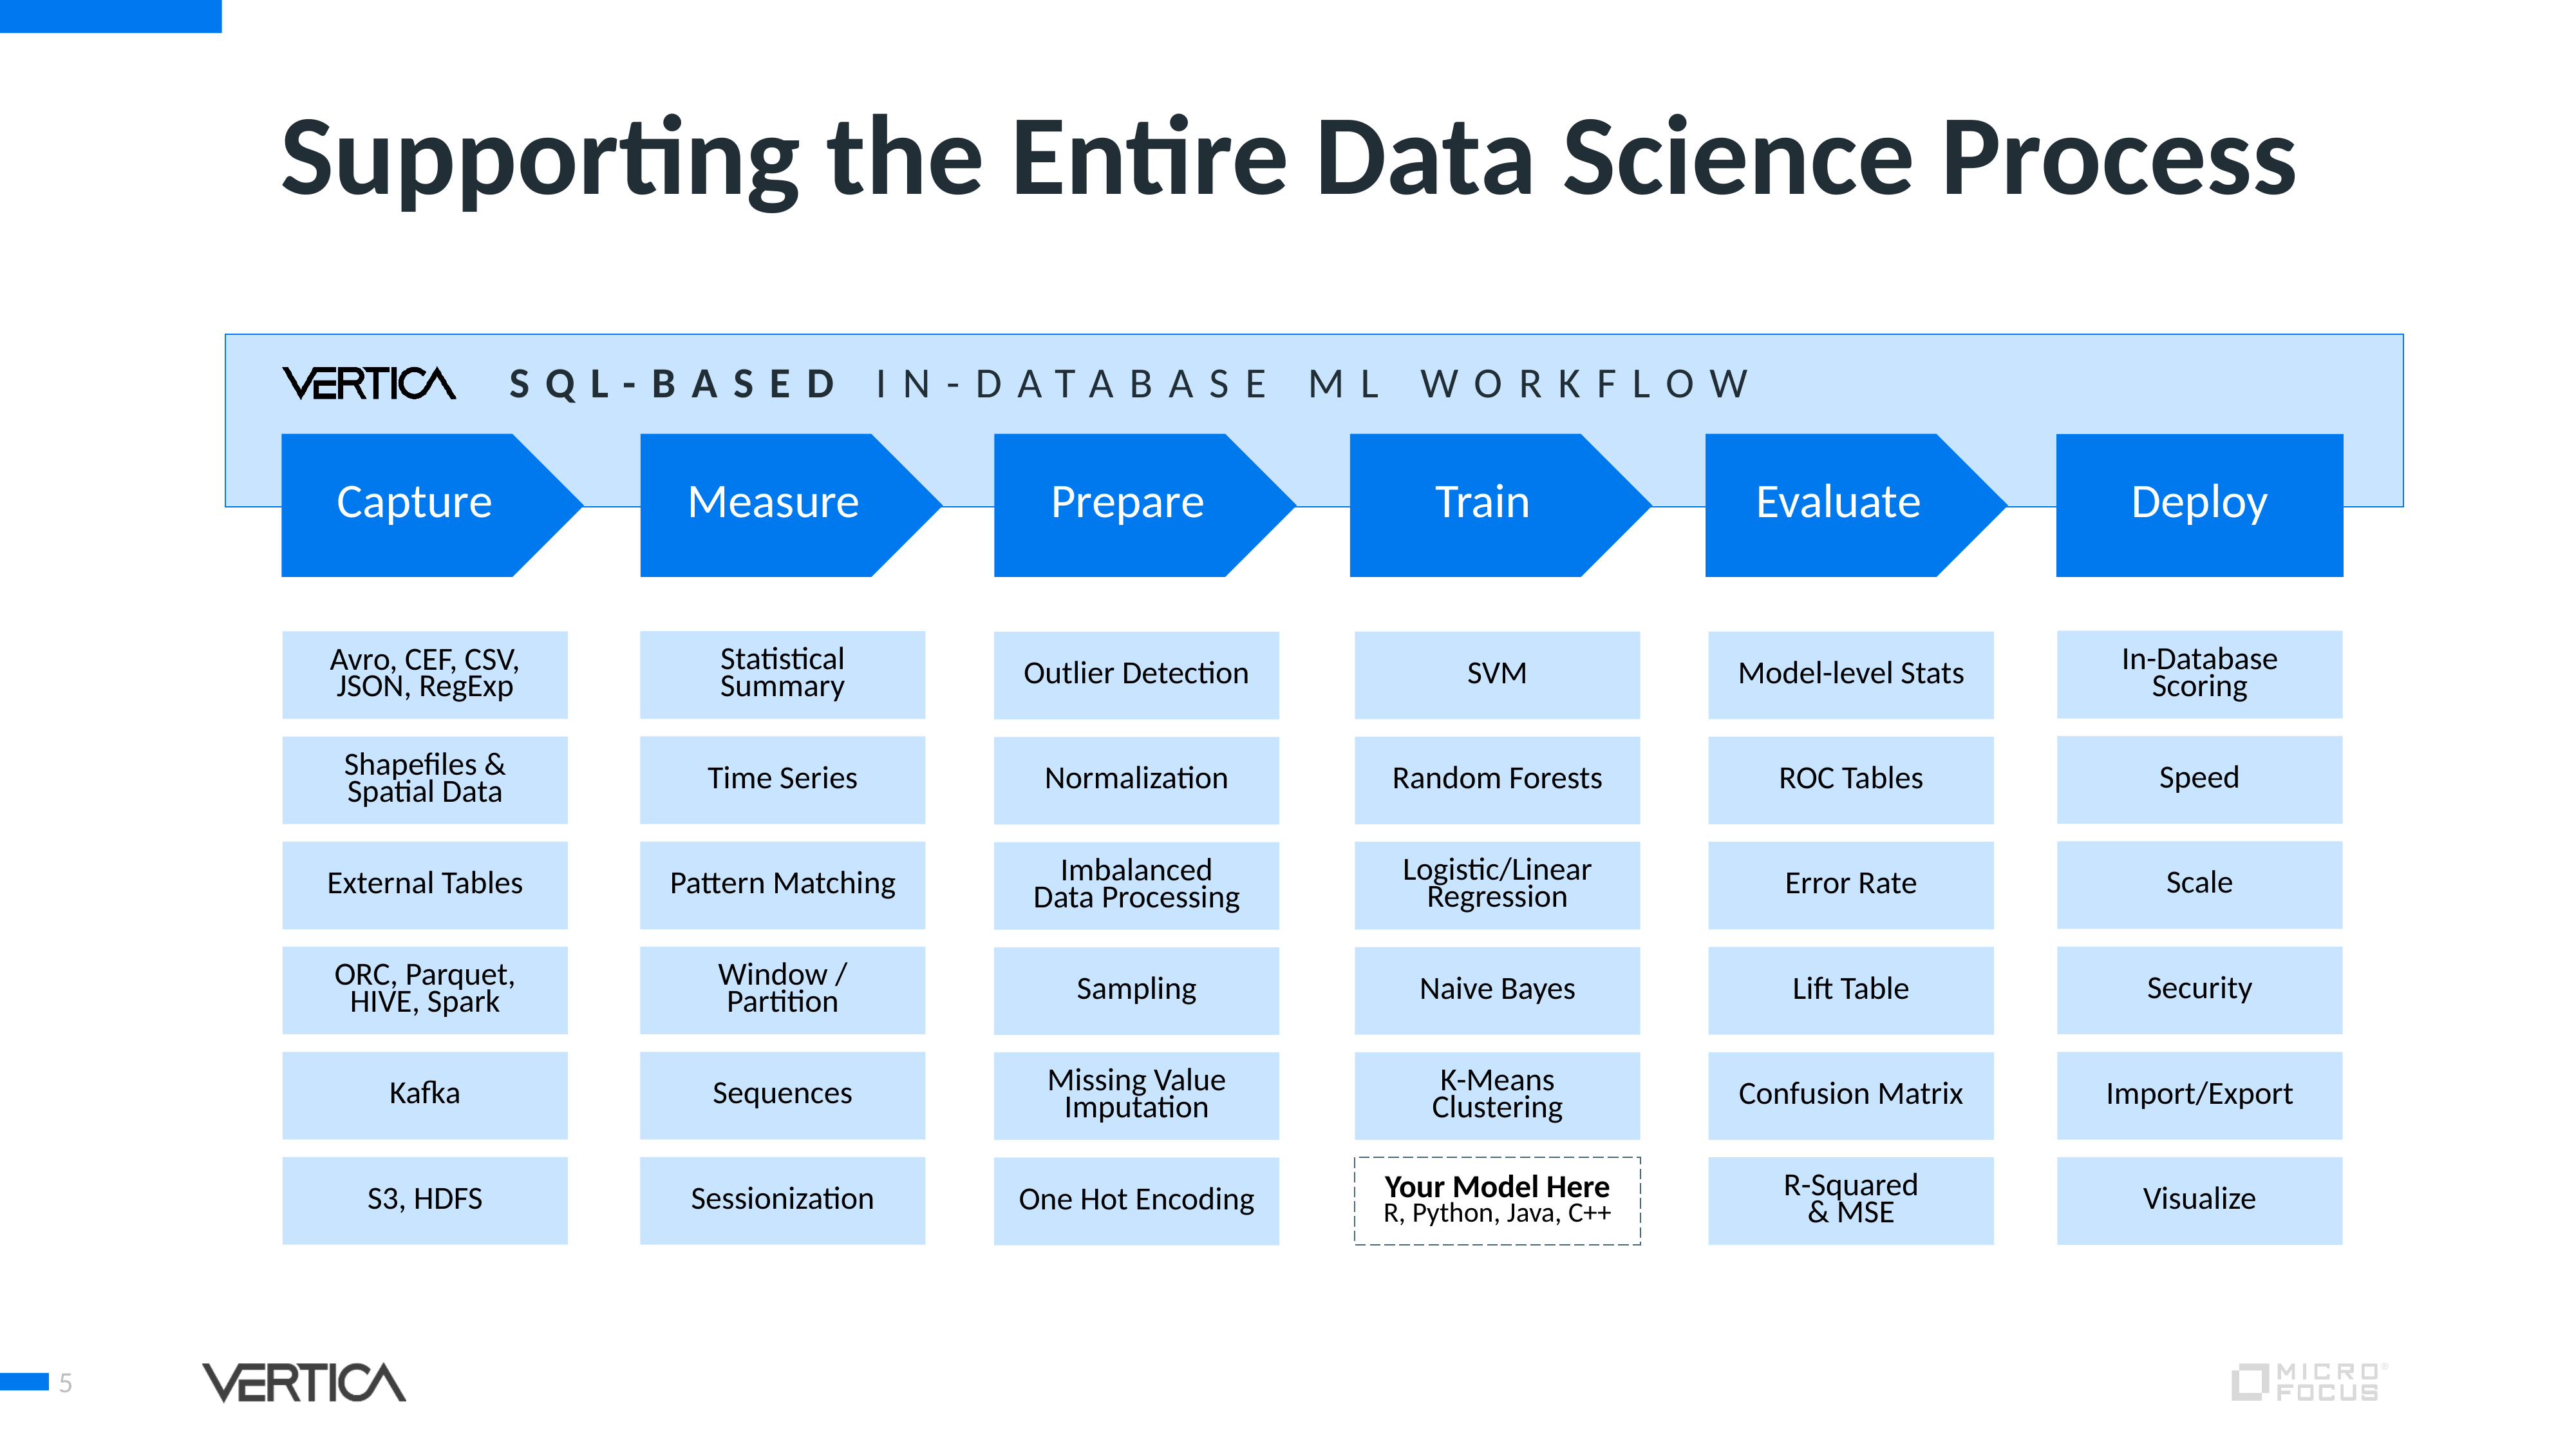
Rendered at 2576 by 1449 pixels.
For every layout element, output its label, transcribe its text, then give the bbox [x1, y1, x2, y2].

text_box Measure [641, 435, 942, 576]
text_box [1708, 631, 1994, 1245]
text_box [2057, 630, 2343, 1245]
text_box Evaluate [1706, 435, 2007, 576]
text_box SQL-BASED IN-DATABASE ML WORKFLOW [490, 345, 1769, 416]
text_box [640, 631, 926, 1245]
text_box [1355, 631, 1641, 1245]
text_box 5 [48, 1341, 126, 1419]
picture [282, 366, 456, 400]
text_box Capture [282, 435, 583, 576]
text_box Prepare [995, 435, 1295, 576]
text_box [282, 631, 569, 1245]
text_box Train [1351, 435, 1651, 576]
text_box Supporting the Entire Data Science Process [200, 90, 2378, 214]
text_box Deploy [2057, 435, 2343, 576]
text_box [225, 334, 2403, 507]
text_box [993, 631, 1280, 1245]
